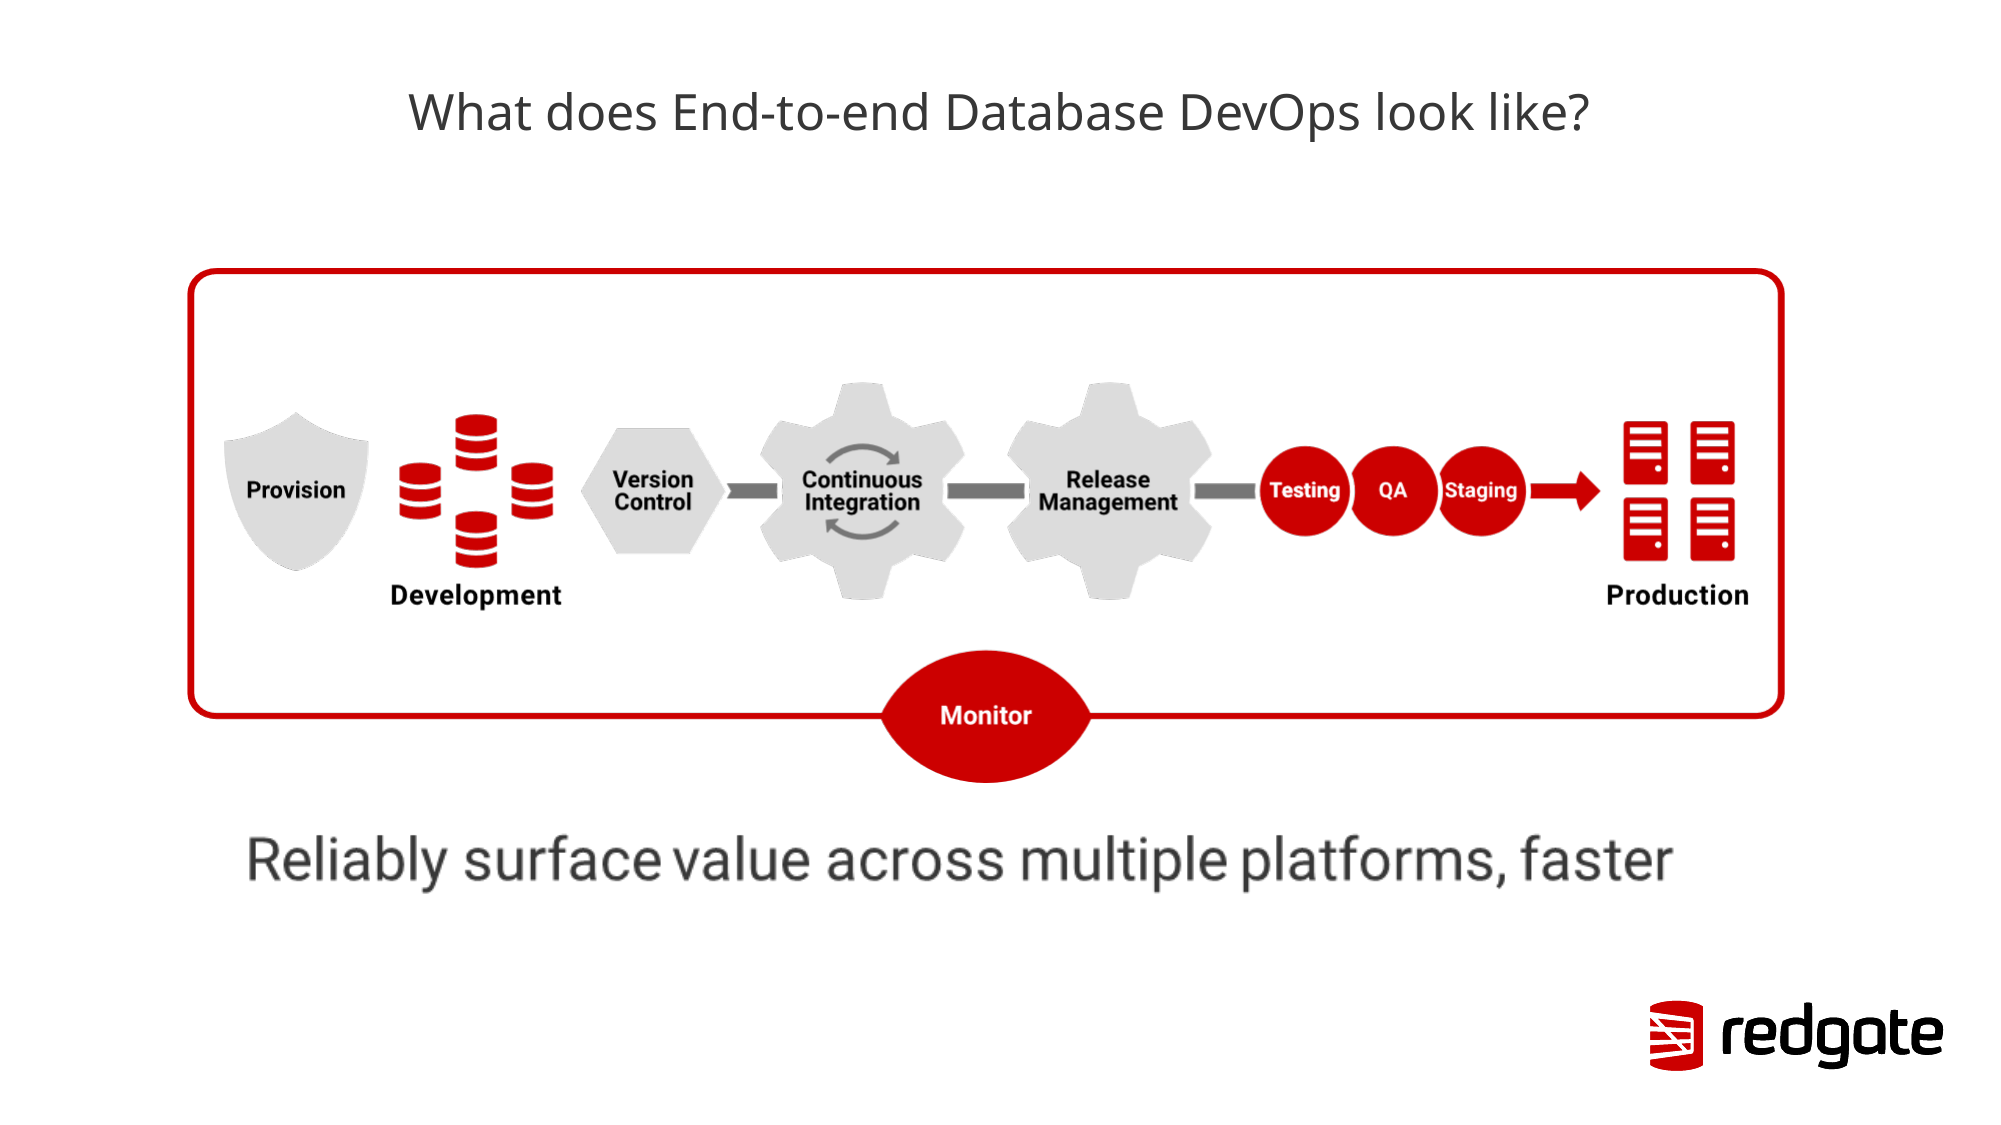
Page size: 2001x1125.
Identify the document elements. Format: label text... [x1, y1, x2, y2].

picture [208, 804, 1988, 979]
text_box What does End-to-end Database DevOps look like? [130, 72, 1870, 148]
picture [187, 268, 1785, 783]
